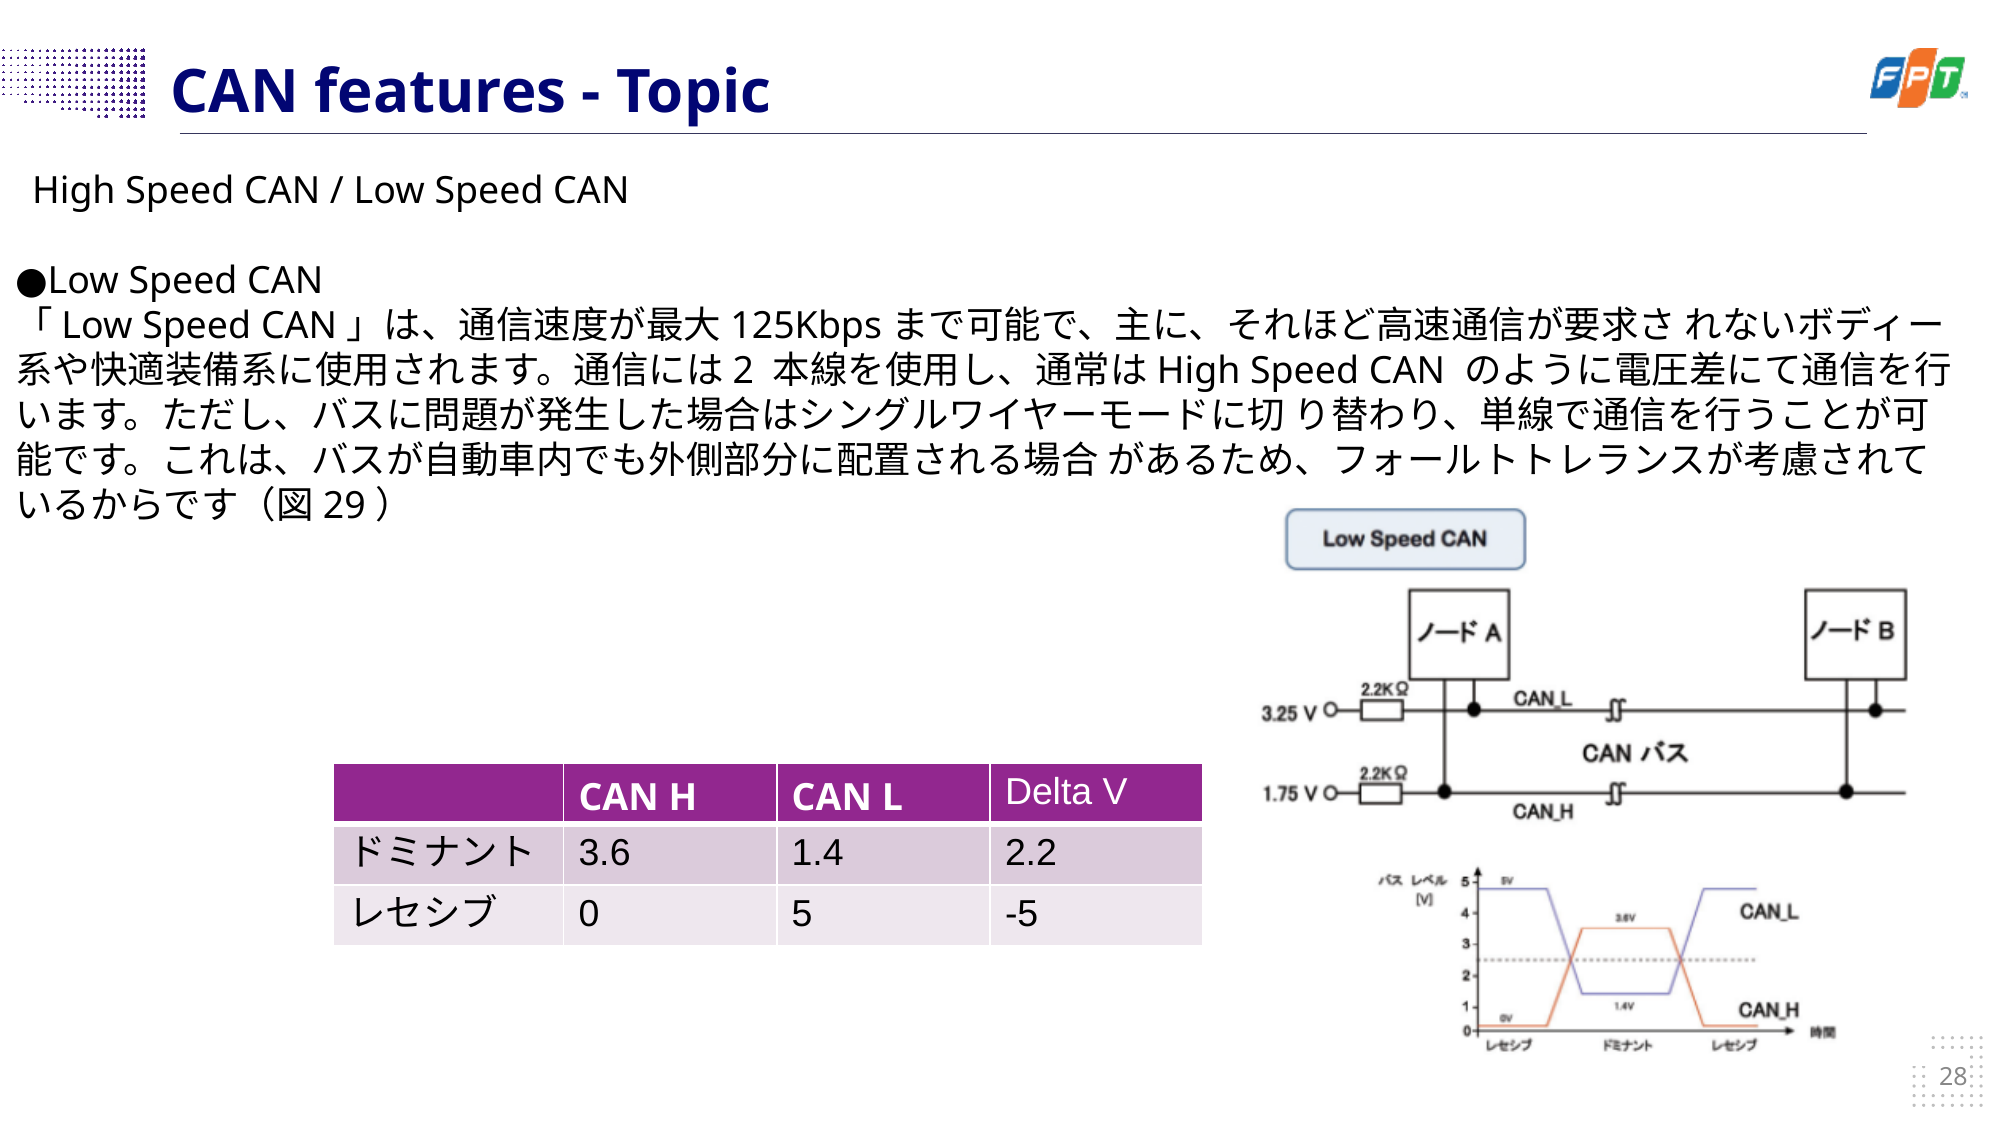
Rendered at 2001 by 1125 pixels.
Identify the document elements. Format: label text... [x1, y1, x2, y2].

text_box CAN features - Topic [155, 45, 1872, 136]
table_header CAN H [564, 764, 776, 821]
table_header Delta V [991, 764, 1202, 821]
table_header CAN L [778, 764, 989, 821]
table_cell 3.6 [564, 827, 776, 884]
table_cell 2.2 [991, 827, 1202, 884]
text_box High Speed CAN / Low Speed CAN [17, 158, 1048, 219]
table_header [334, 764, 563, 821]
table_cell 0 [564, 886, 776, 945]
picture [1872, 48, 1968, 111]
table_cell 1.4 [778, 827, 989, 884]
table_cell -5 [991, 886, 1202, 945]
table_cell レセシブ [334, 886, 563, 945]
table_cell ドミナント [334, 827, 563, 884]
table_cell 5 [778, 886, 989, 945]
text_box ●Low Speed CAN 「Low Speed CAN」は、通信速度が最大125Kbpsまで可能で、主に、それほど高速通信が要求さ れないボディー系や快適装備系に使用されます。通信には2 本線を使用し、通常はHigh Speed CAN のように電圧差にて通信を行います。ただし、バスに問題が発生した場合はシングルワイヤーモードに切 り替わり、単線で通信を行うことが可能です。これは、バスが自動車内でも外側部分に配置される場合 があるため、フォールトトレランスが考慮されているからです（図29） [0, 248, 1972, 534]
picture [1241, 499, 1930, 1066]
slide_number ‹#› [1898, 1047, 1983, 1108]
